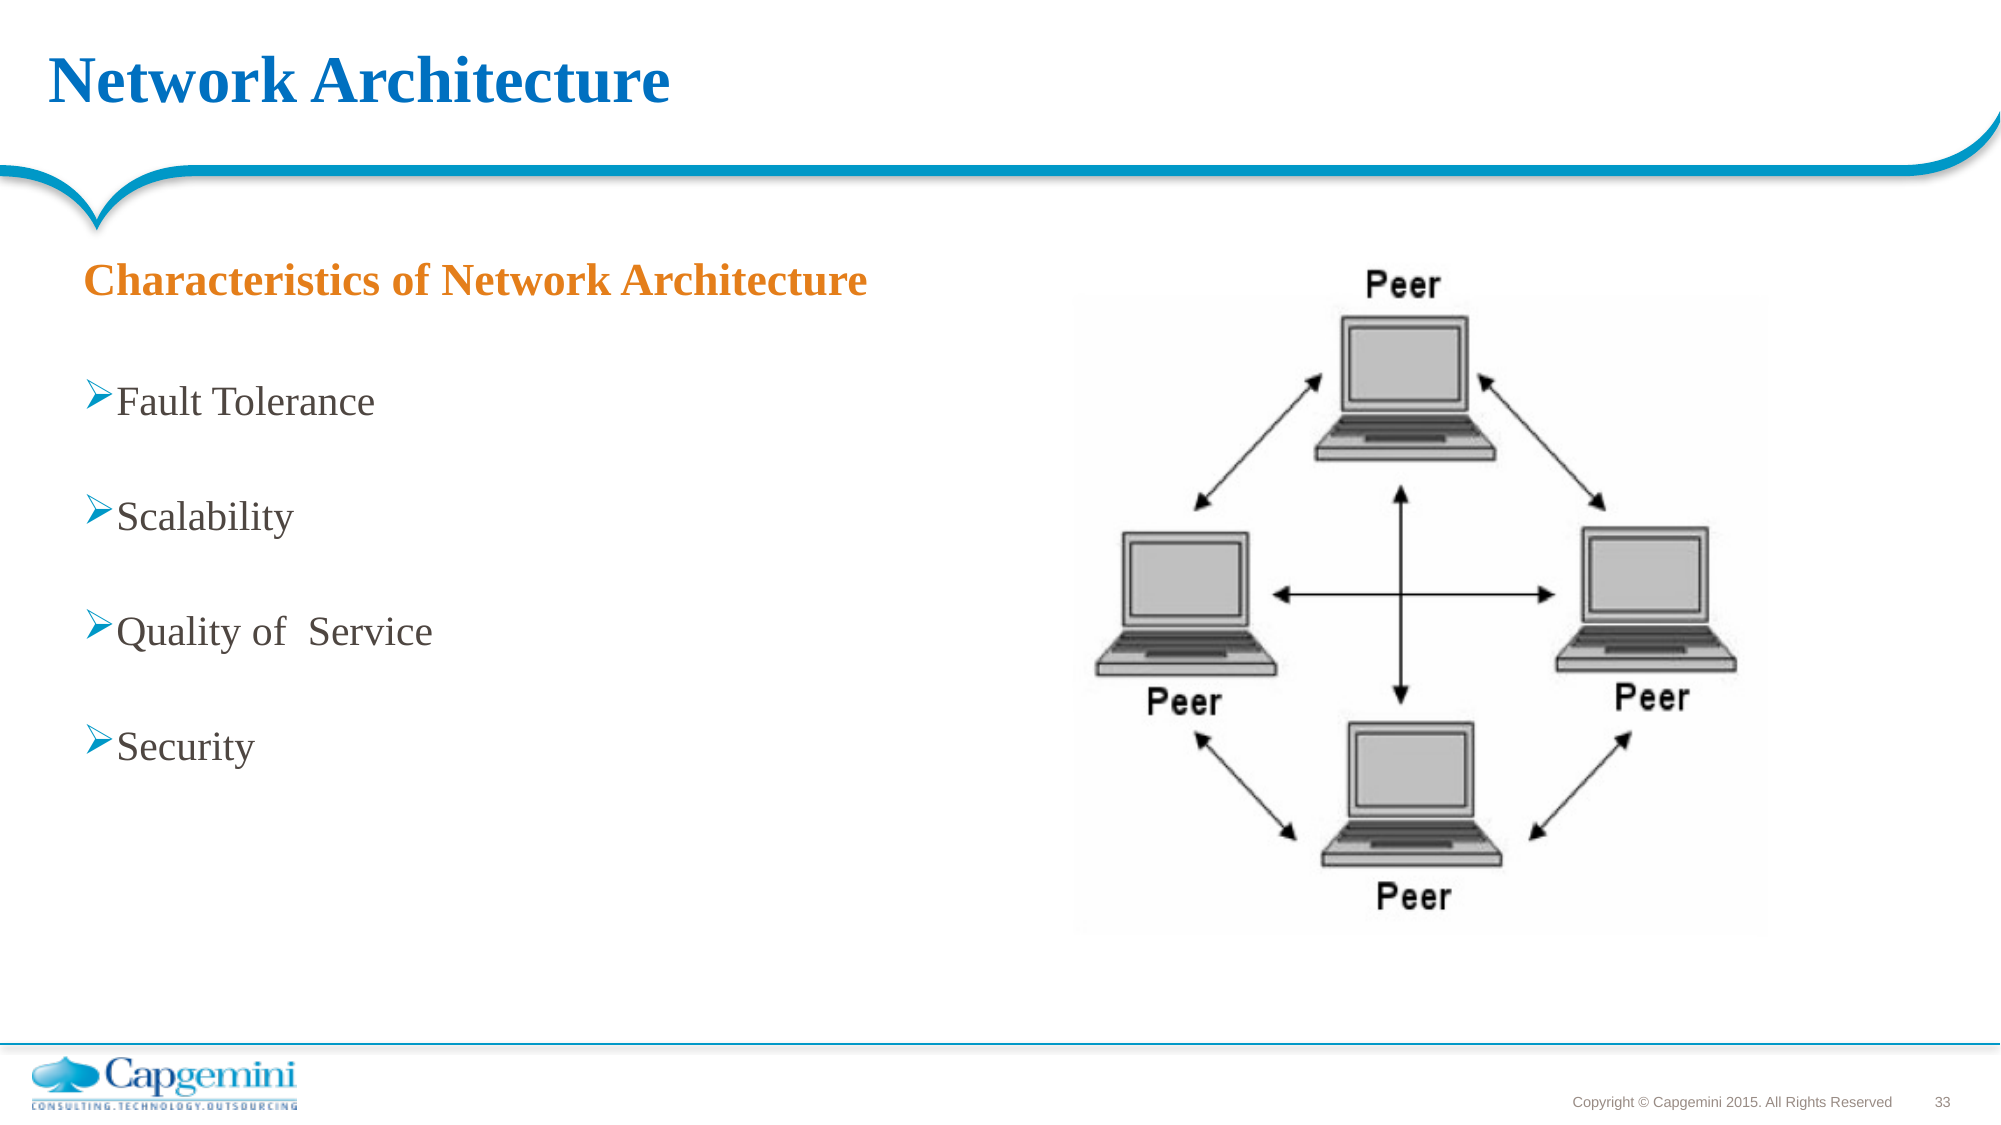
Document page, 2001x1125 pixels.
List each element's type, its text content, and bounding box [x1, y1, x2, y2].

picture [1072, 248, 1770, 939]
list Characteristics of Network Architecture Fault Tolerance Scalability Quality of Service Security [65, 244, 1001, 1007]
picture [32, 1056, 297, 1110]
title Network Architecture [0, 0, 2000, 165]
